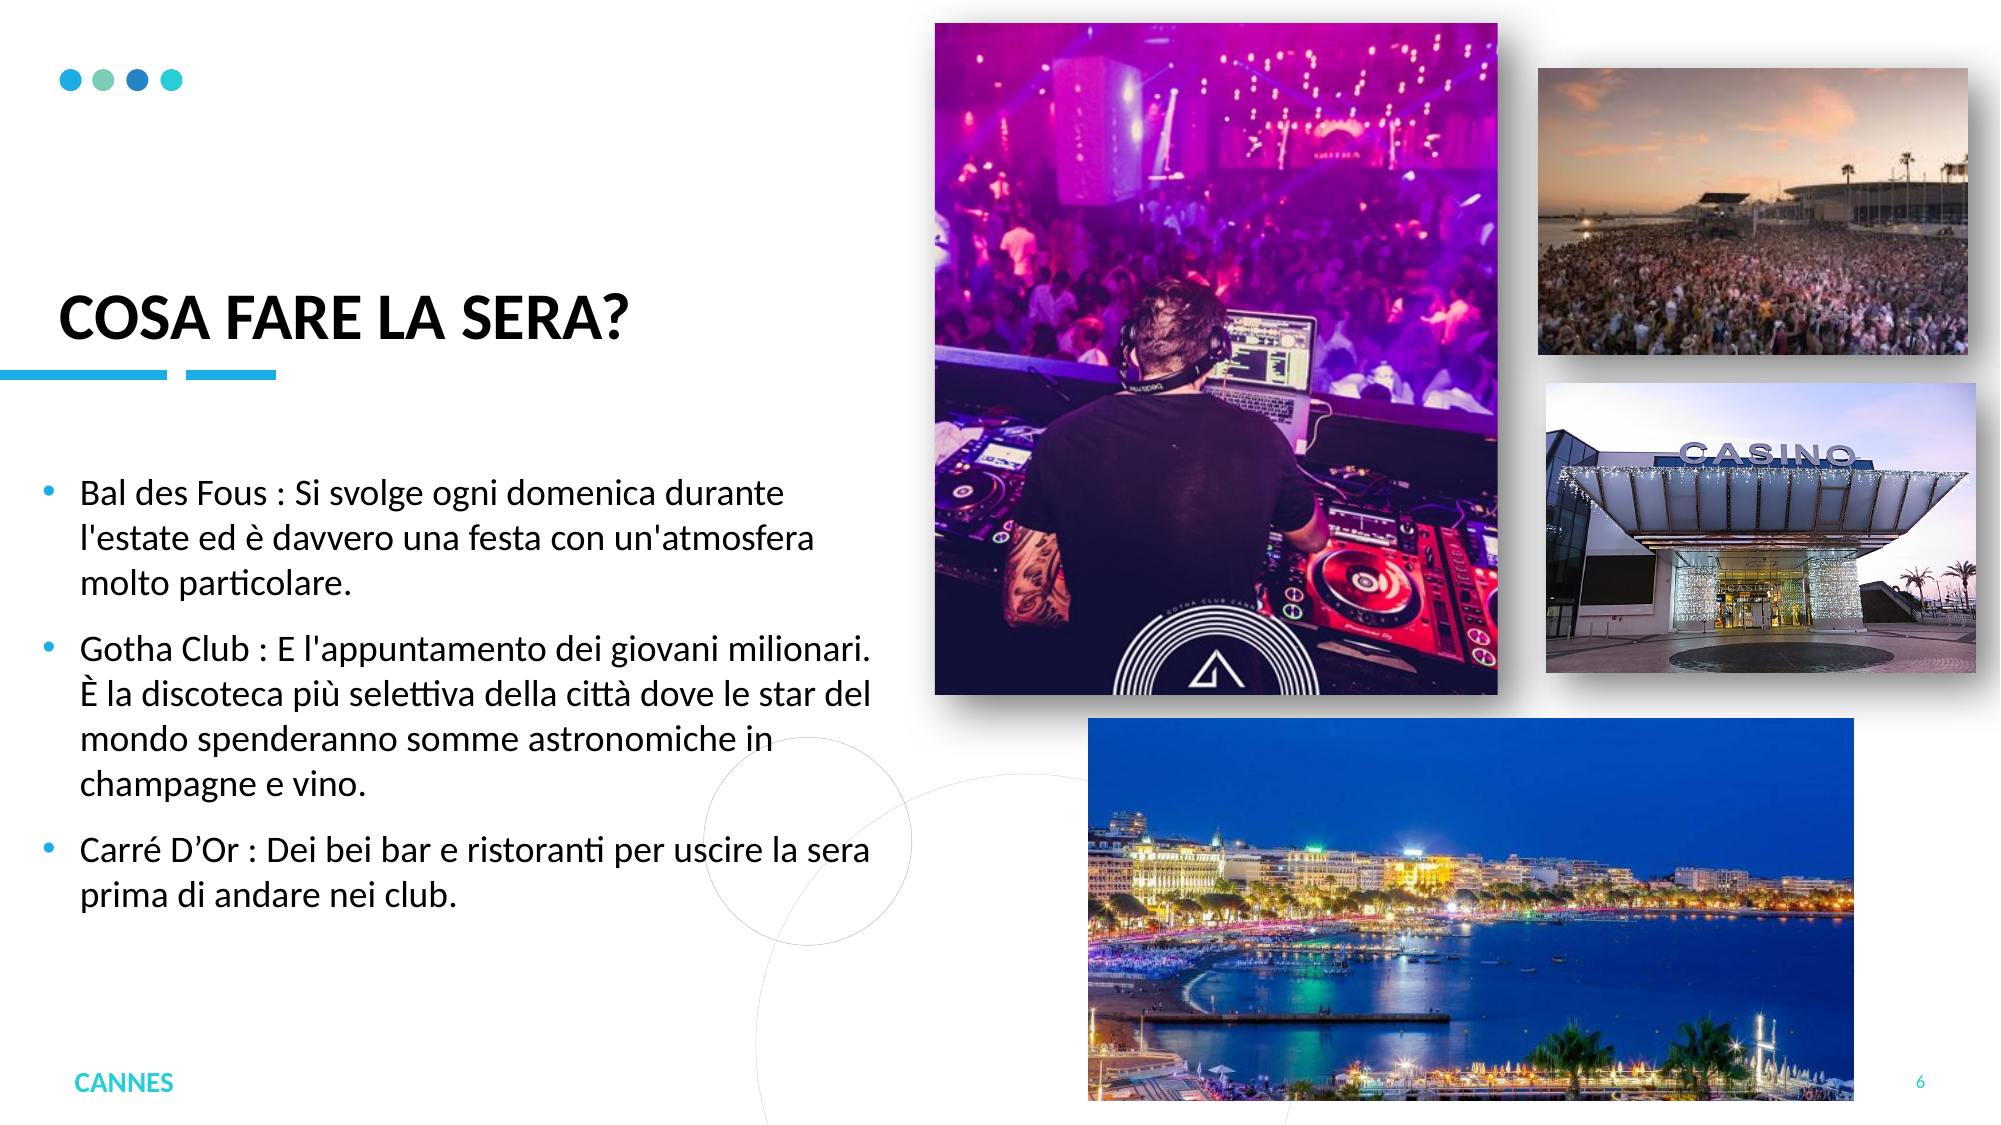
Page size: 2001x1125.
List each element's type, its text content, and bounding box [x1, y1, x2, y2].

picture [1545, 382, 1976, 673]
picture [1538, 68, 1968, 355]
title COSA FArE la SERA? [59, 171, 918, 355]
list Bal des Fous : Si svolge ogni domenica durante l'estate ed è davvero una festa con un'atmosfera molto particolare. Gotha Club : E l'appuntamento dei giovani milionari. È la discoteca più selettiva della città dove le star del mondo spenderanno somme astronomiche in champagne e vino. Carré D’Or : Dei bei bar e ristoranti per uscire la sera prima di andare nei club. [42, 468, 895, 1035]
picture [934, 23, 1498, 695]
picture [1088, 718, 1854, 1101]
slide_number 6 [1490, 1060, 1941, 1102]
list Cannes [59, 1060, 431, 1101]
